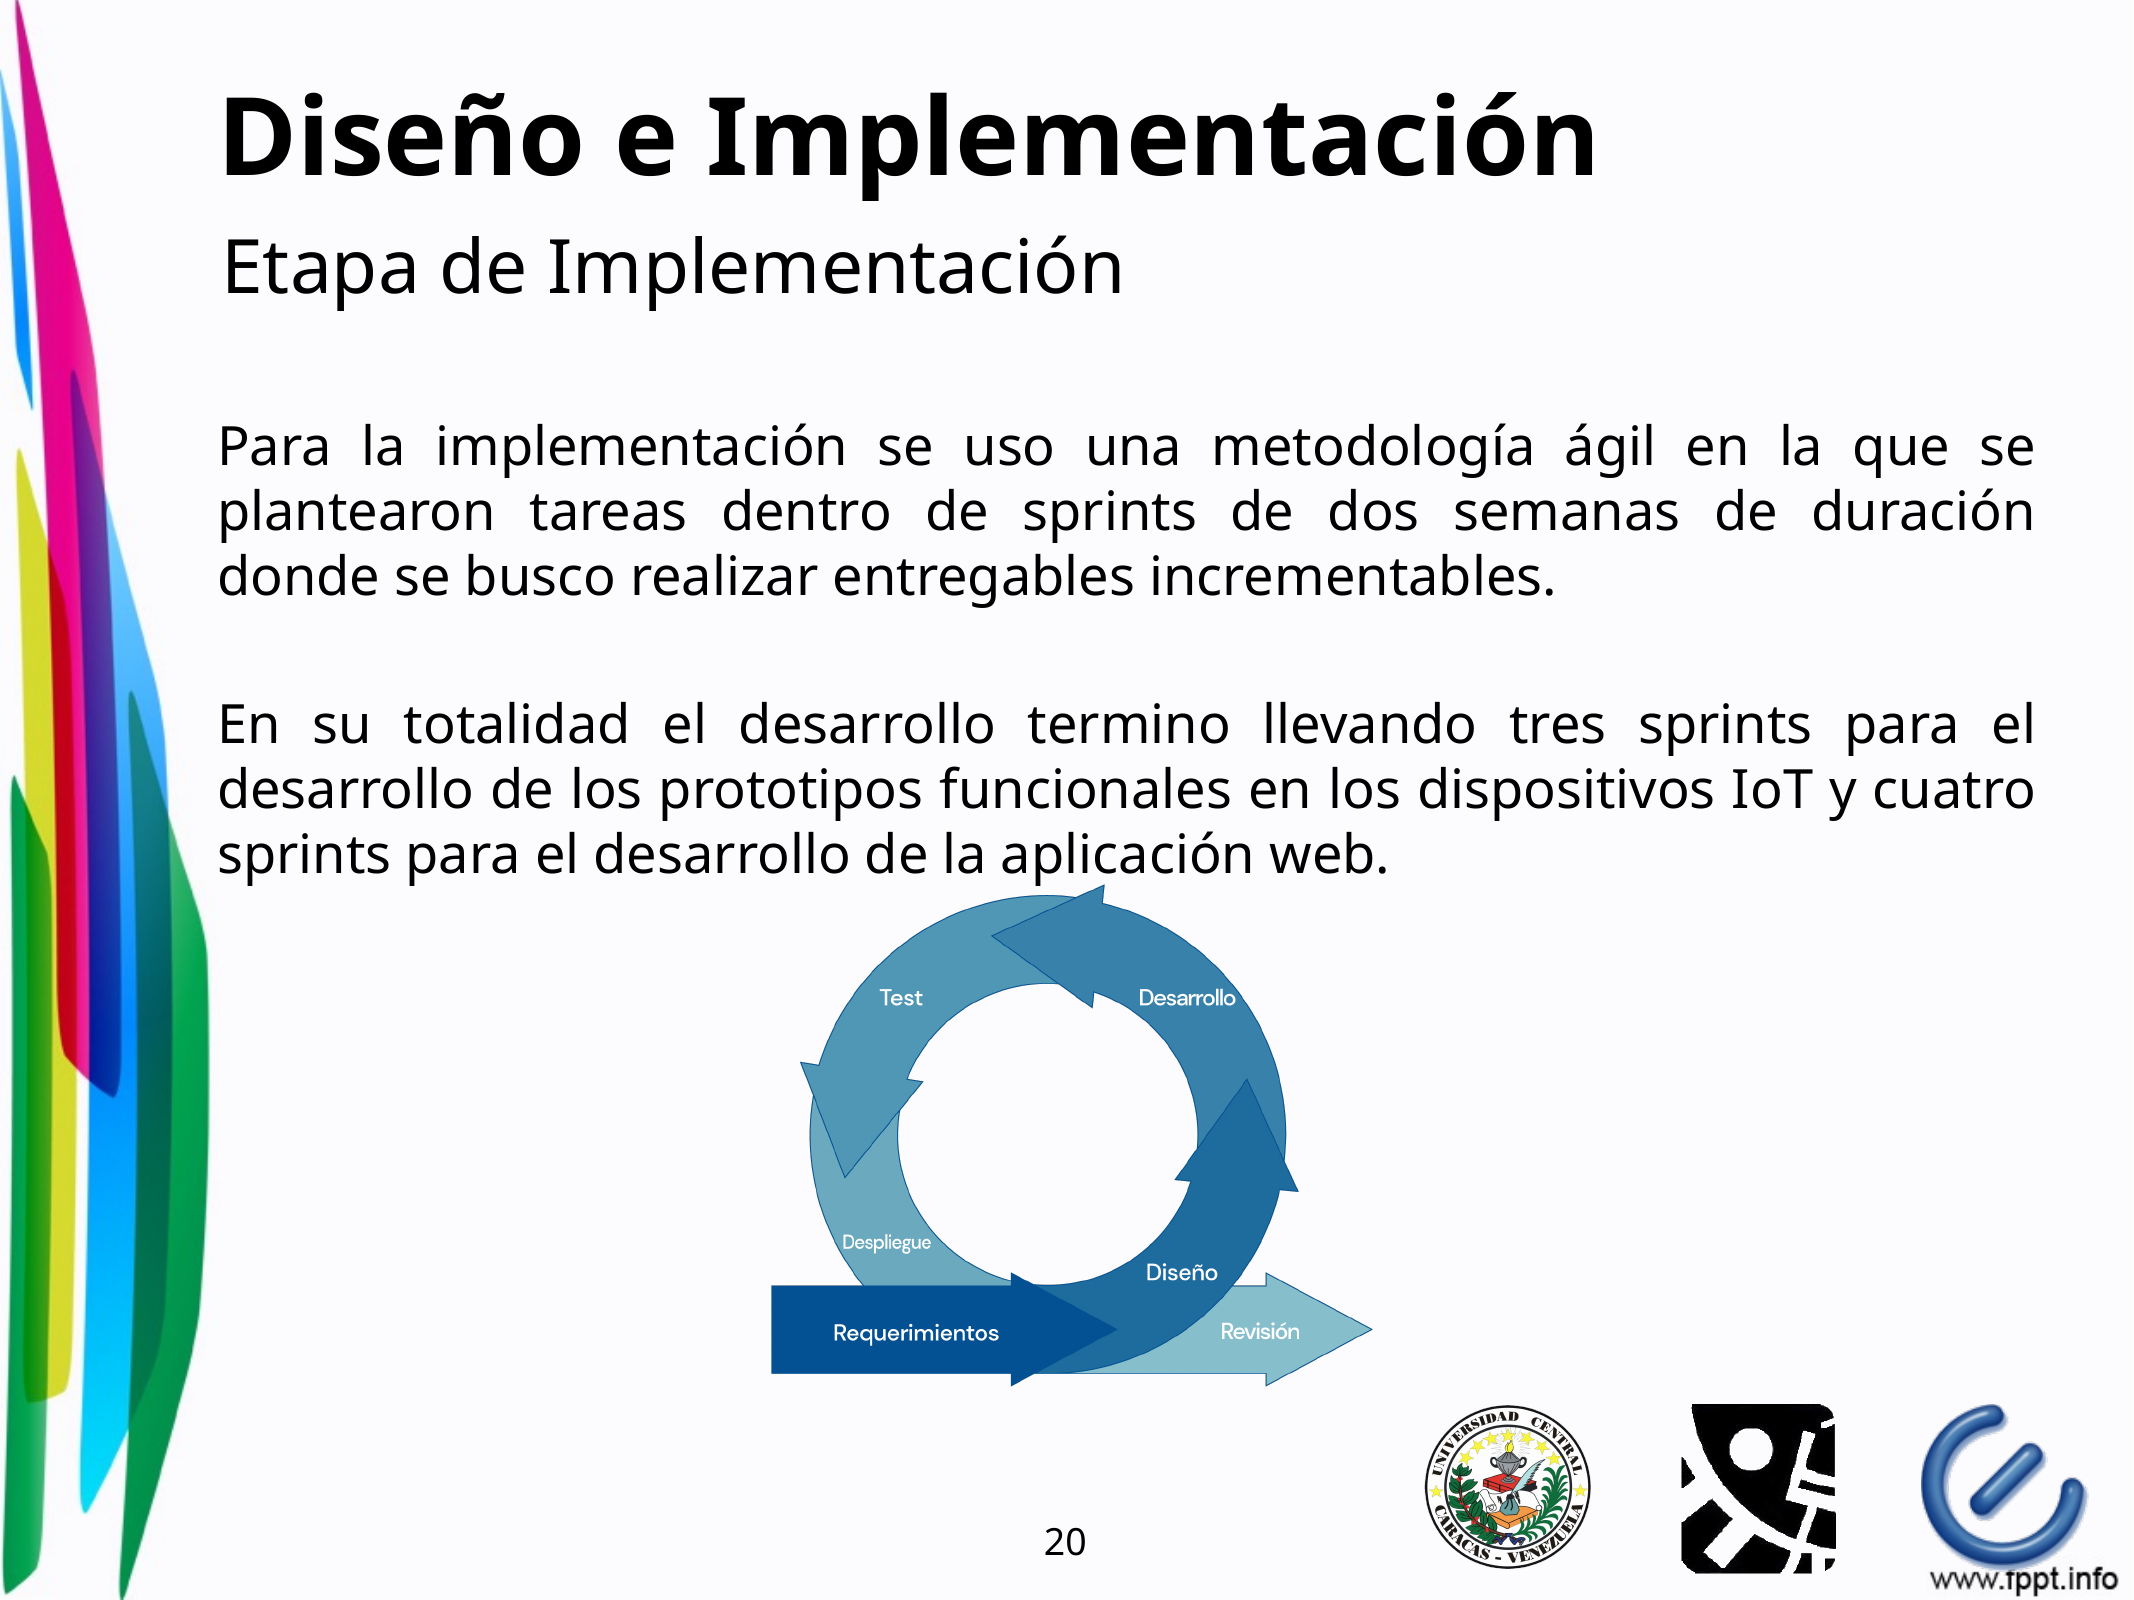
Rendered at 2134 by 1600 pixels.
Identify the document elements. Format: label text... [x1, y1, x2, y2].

text_box Etapa de Implementación [212, 210, 2028, 317]
picture [0, 0, 2134, 1600]
text_box Para la implementación se uso una metodología ágil en la que se plantearon tareas dentro de sprints de dos semanas de duración donde se busco realizar entregables incrementables. En su totalidad el desarrollo termino llevando tres sprints para el desarrollo de los prototipos funcionales en los dispositivos IoT y cuatro sprints para el desarrollo de la aplicación web. [217, 411, 2038, 1368]
text_box Diseño e Implementación [217, 58, 2002, 206]
text_box 20 [1035, 1517, 1096, 1581]
